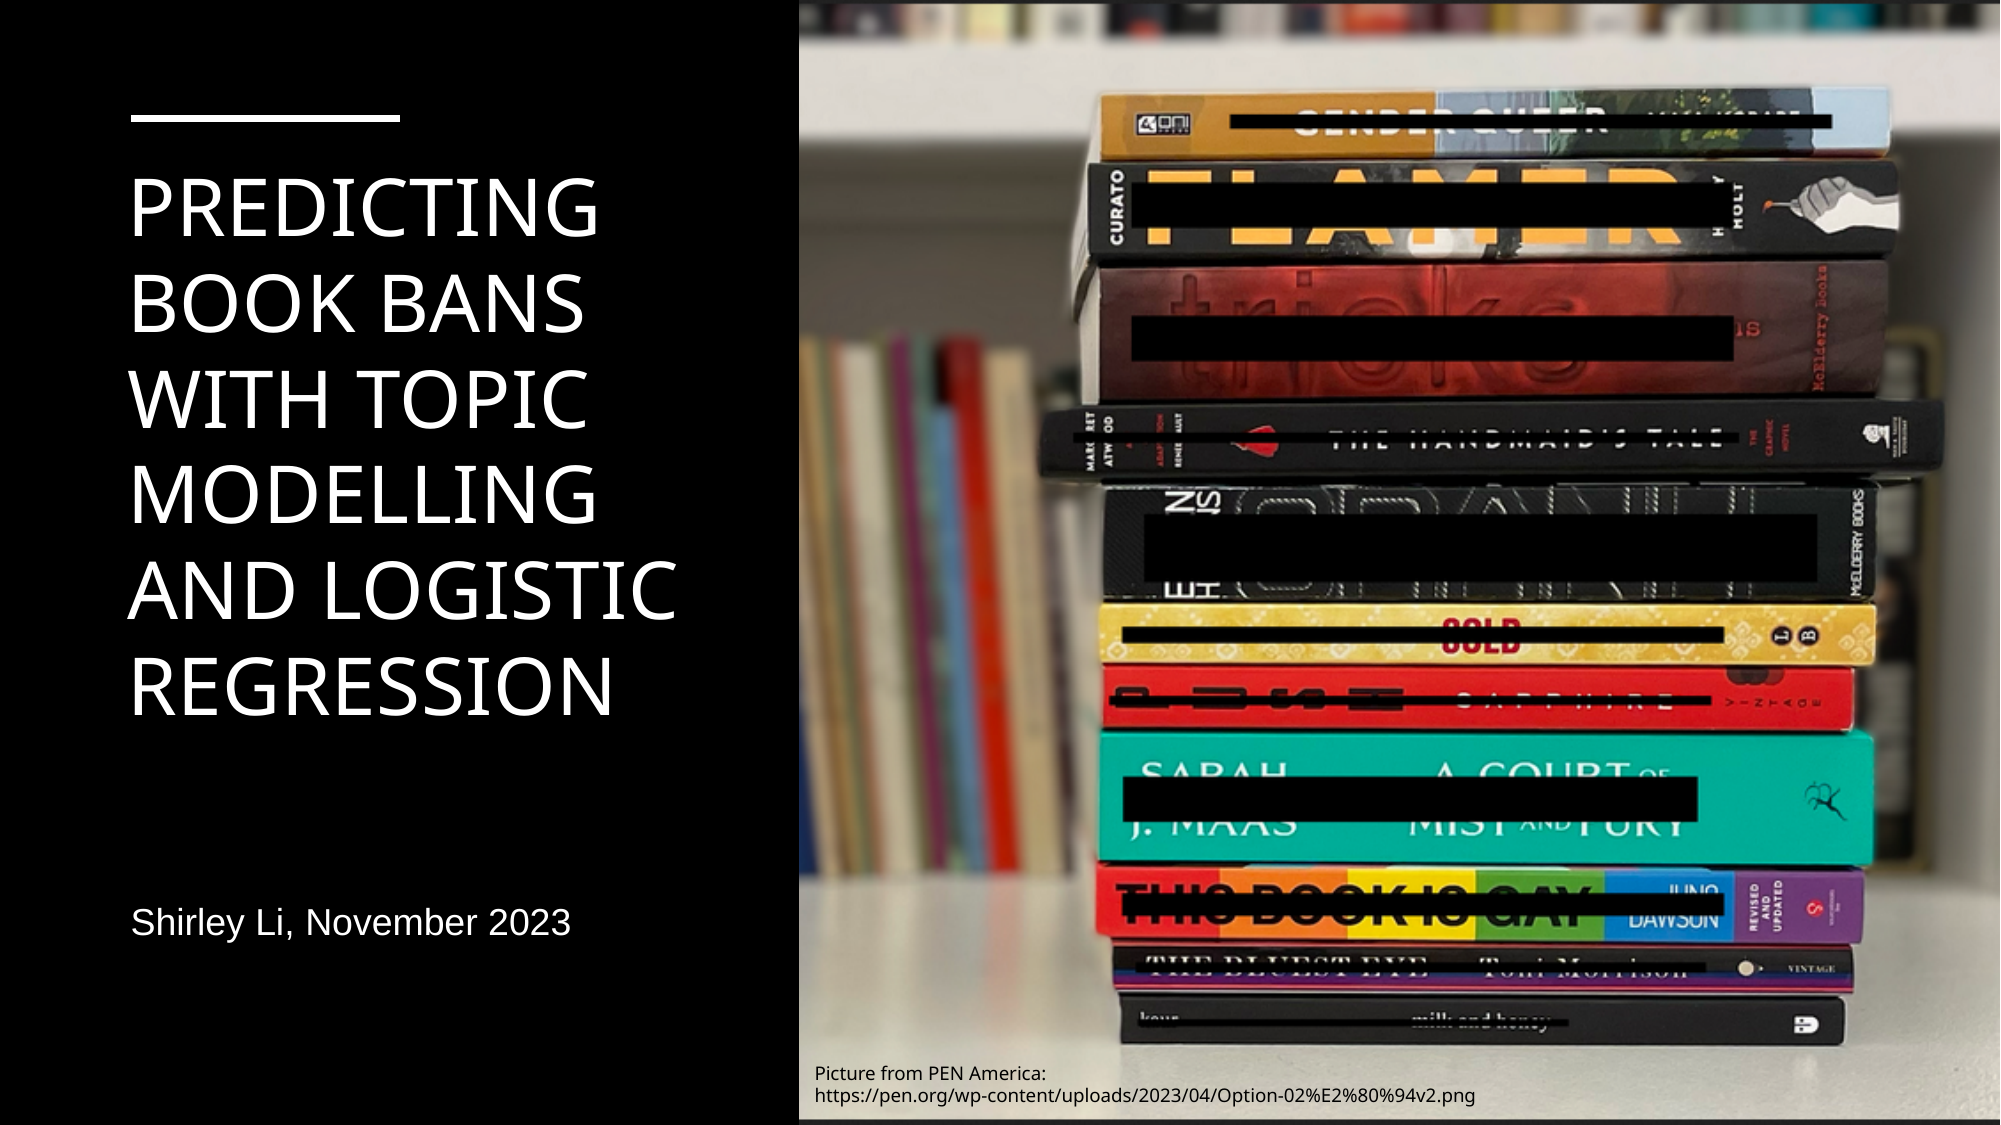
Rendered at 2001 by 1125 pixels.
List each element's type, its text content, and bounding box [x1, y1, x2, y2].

subtitle Shirley Li, November 2023 [115, 856, 671, 950]
picture [799, 0, 2000, 1125]
title Predicting book bans with topic modelling and logistic regression [112, 149, 707, 747]
